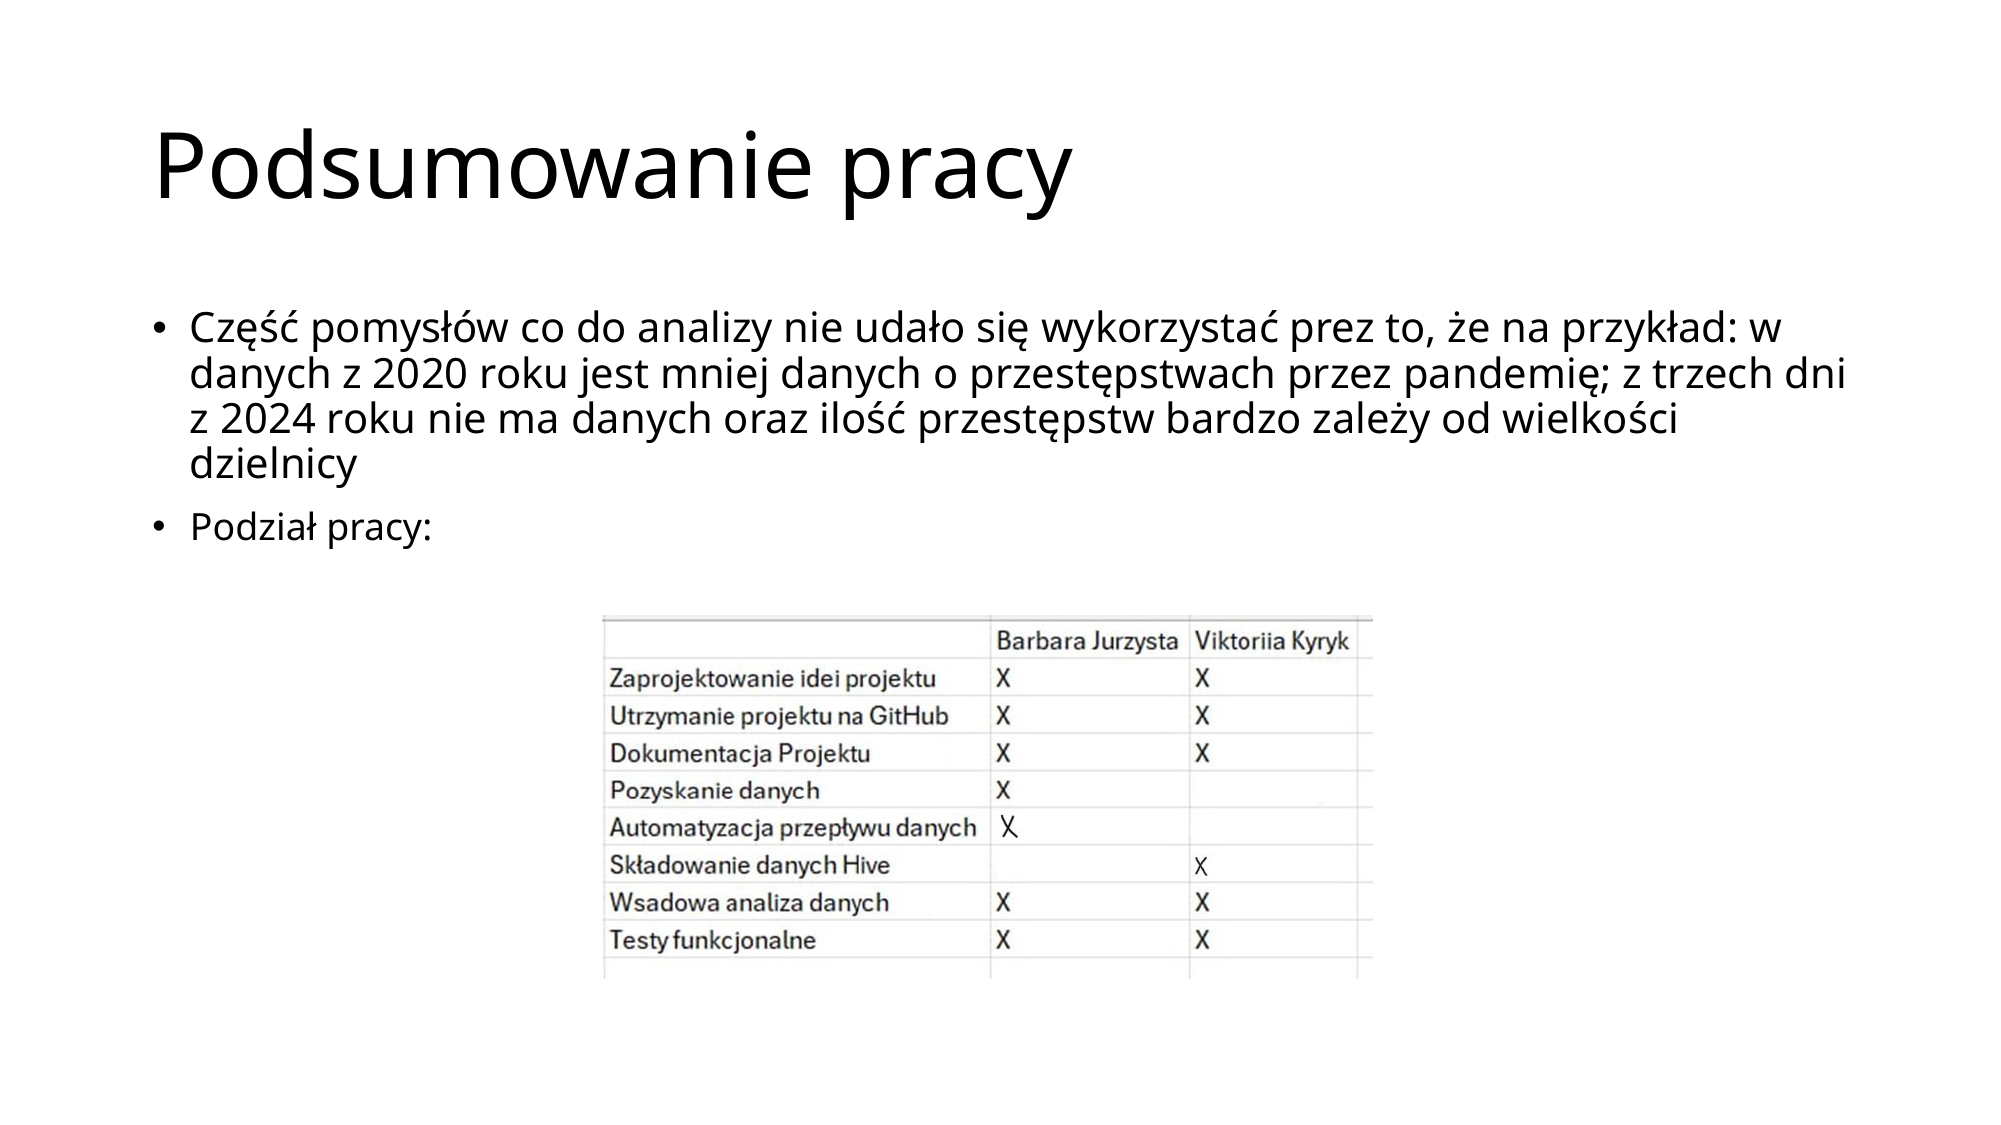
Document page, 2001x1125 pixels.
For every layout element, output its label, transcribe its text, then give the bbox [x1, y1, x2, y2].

picture [601, 615, 1374, 980]
list Część pomysłów co do analizy nie udało się wykorzystać prez to, że na przykład: w danych z 2020 roku jest mniej danych o przestępstwach przez pandemię; z trzech dni z 2024 roku nie ma danych oraz ilość przestępstw bardzo zależy od wielkości dzielnicy Podział pracy: [137, 299, 1863, 1014]
title Podsumowanie pracy [137, 59, 1863, 278]
